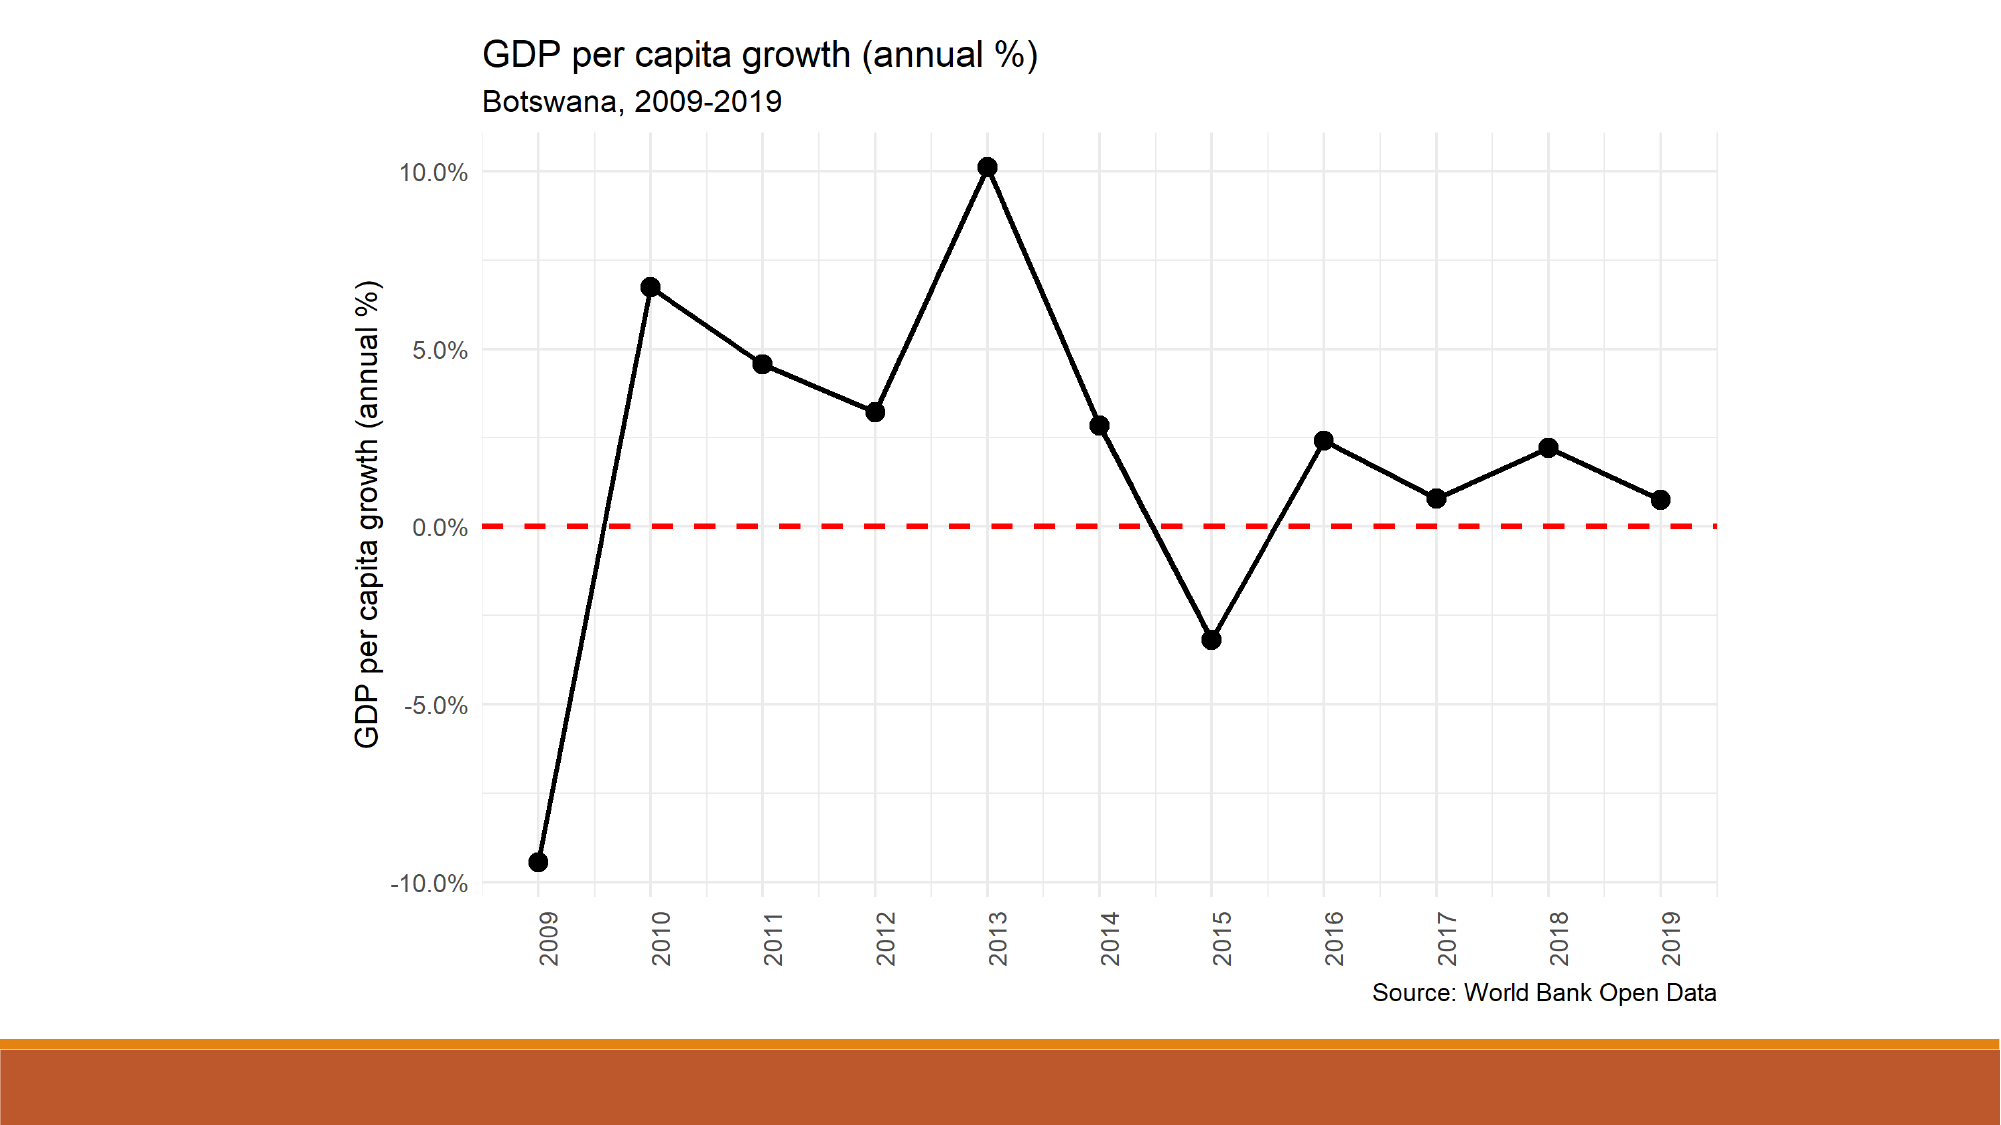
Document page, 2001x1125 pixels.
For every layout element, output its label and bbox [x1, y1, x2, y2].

list [338, 24, 1733, 1021]
